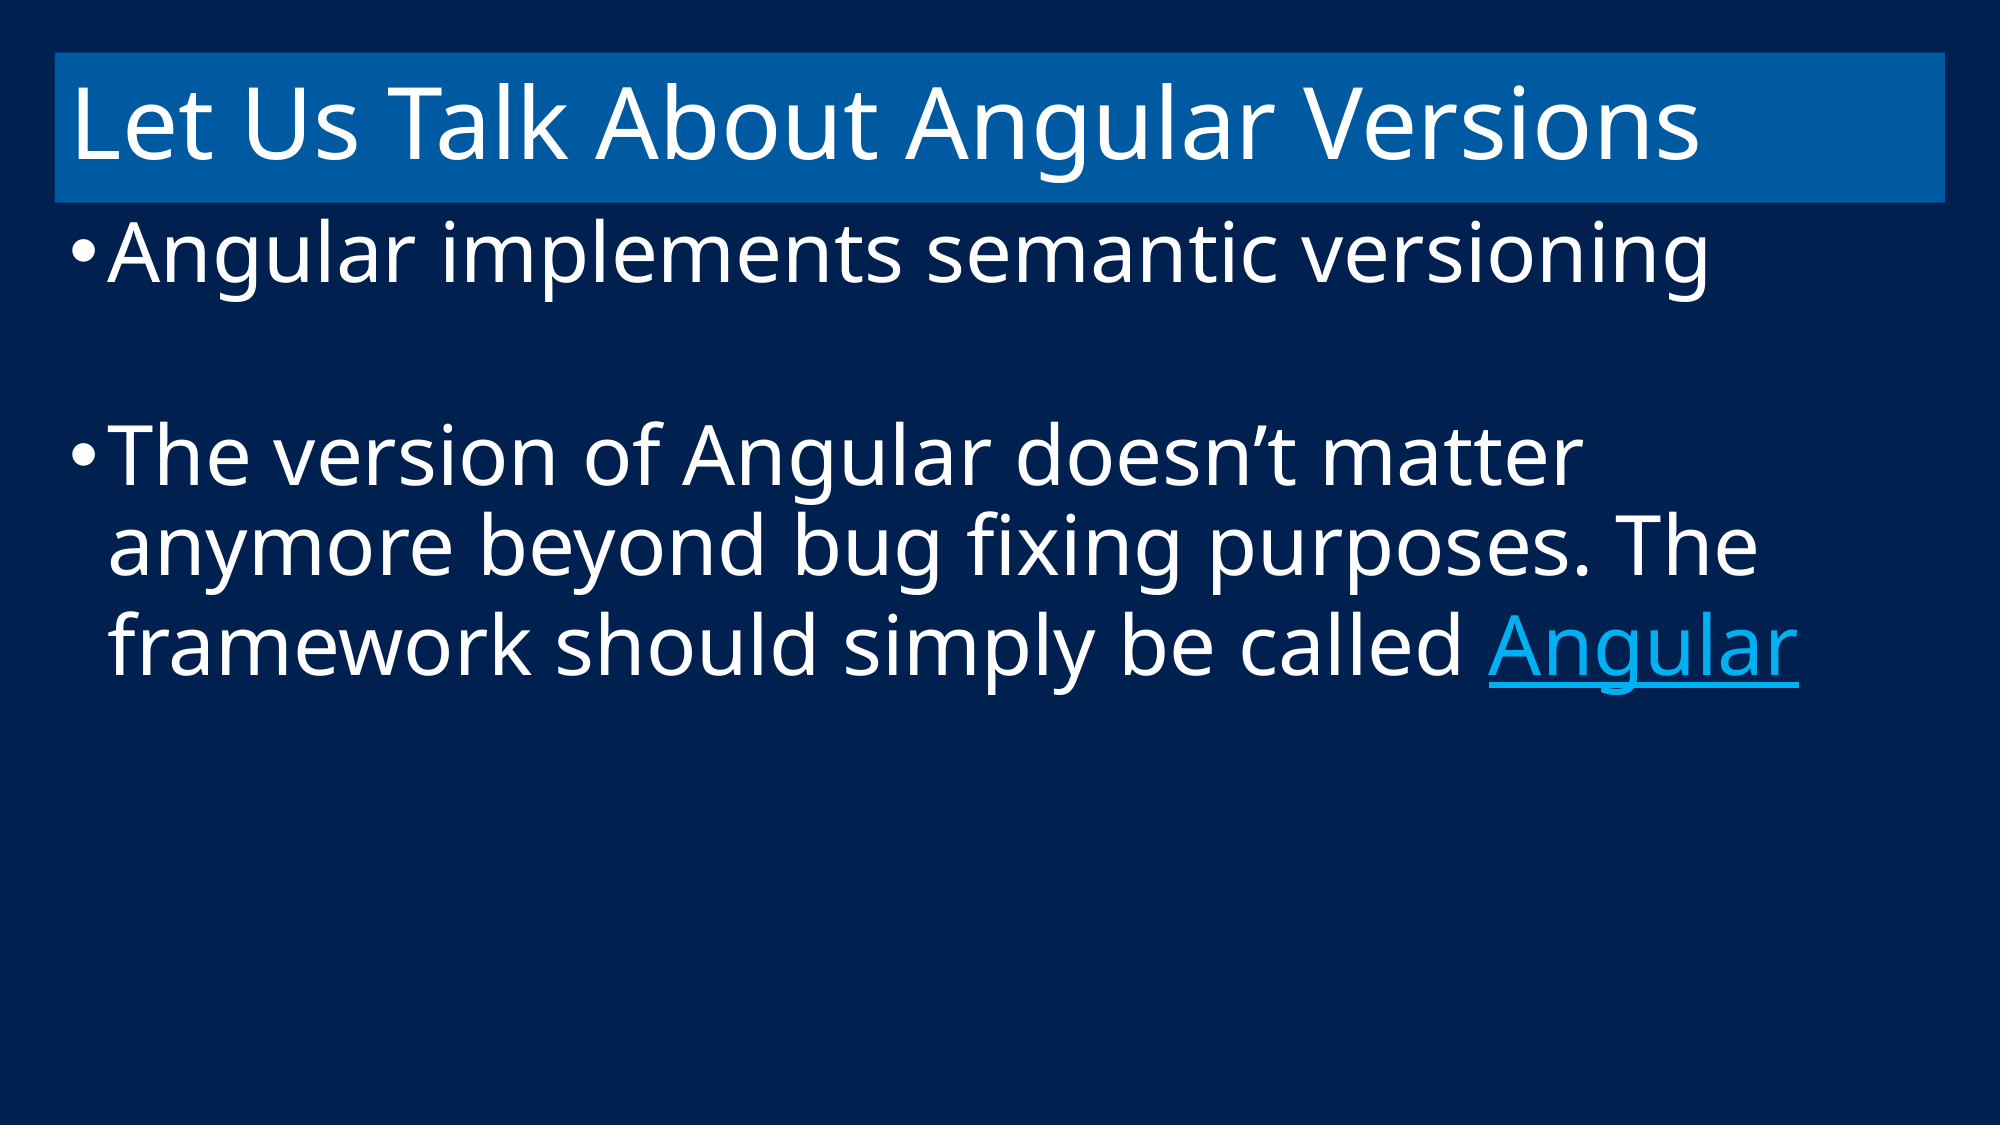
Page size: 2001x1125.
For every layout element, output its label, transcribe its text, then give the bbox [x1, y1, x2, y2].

title Let Us Talk About Angular Versions [54, 52, 1945, 203]
list Angular implements semantic versioning The version of Angular doesn’t matter anymore beyond bug fixing purposes. The framework should simply be called Angular [54, 203, 1945, 533]
